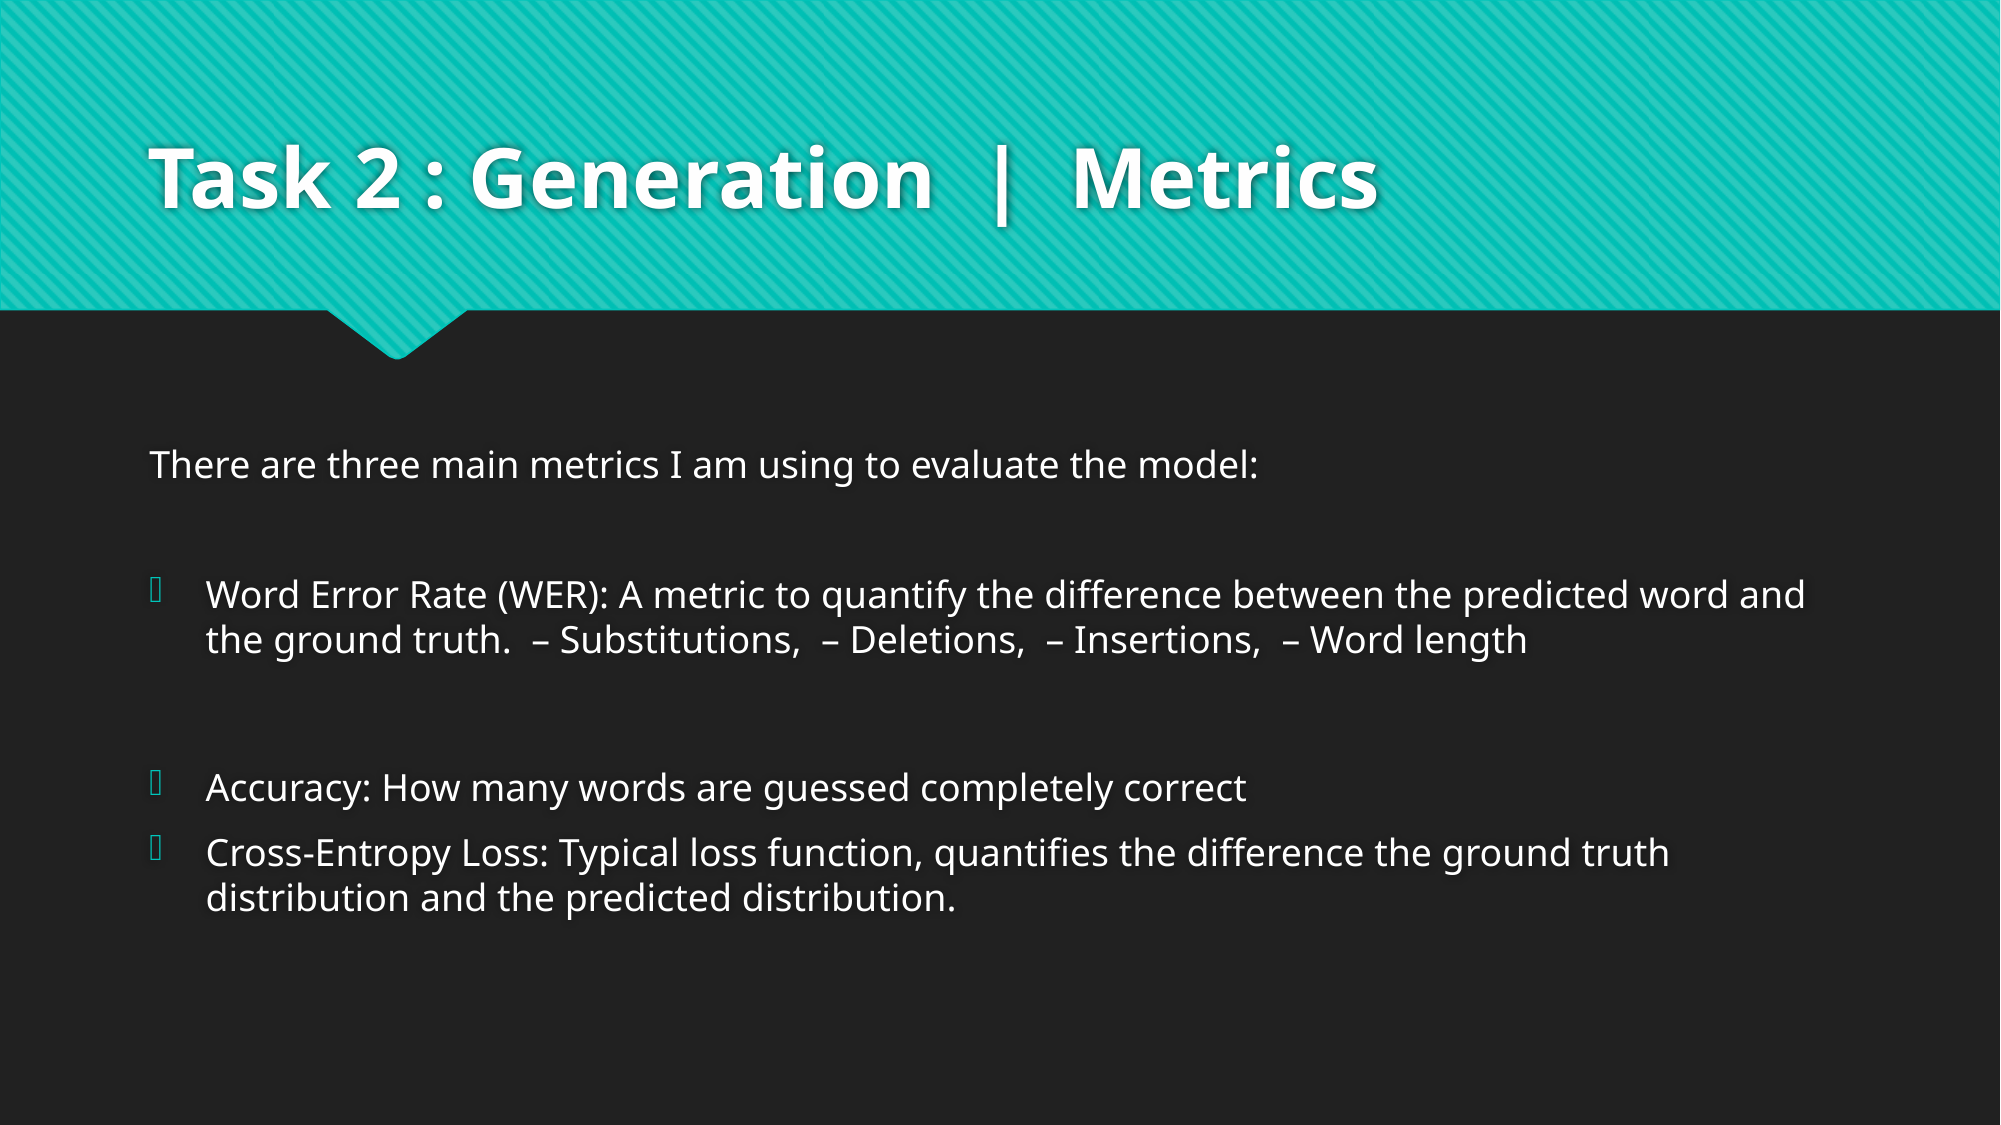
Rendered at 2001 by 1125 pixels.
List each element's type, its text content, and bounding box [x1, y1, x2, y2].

title Task 2 : Generation | Metrics [132, 73, 1868, 233]
